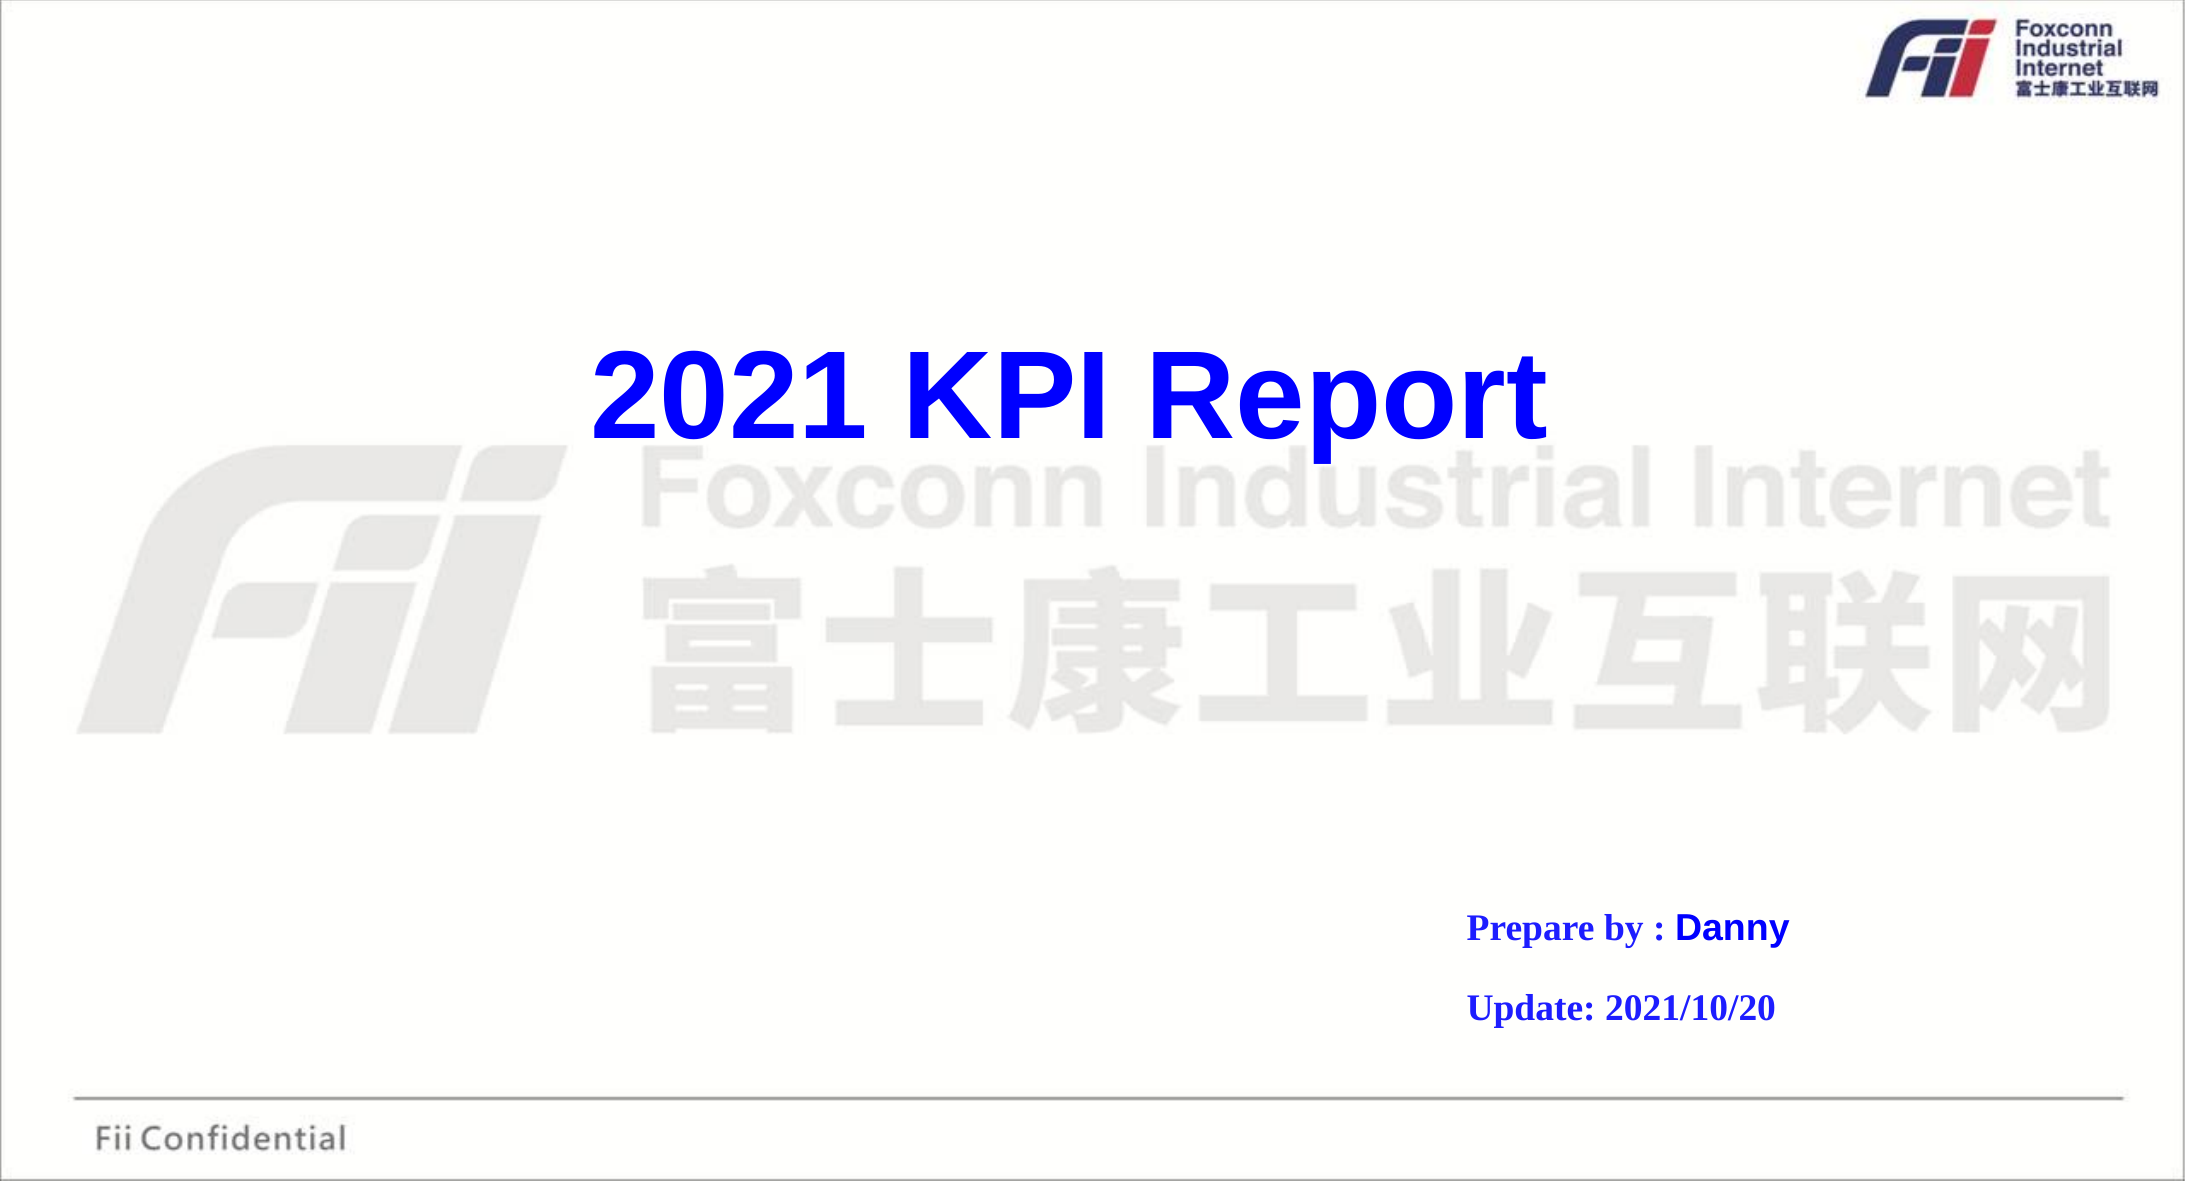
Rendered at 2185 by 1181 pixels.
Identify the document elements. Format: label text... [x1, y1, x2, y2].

text_box Prepare by : Danny Update: 2021/10/20 [1451, 872, 1948, 1036]
picture [0, 0, 2185, 1181]
text_box 2021 KPI Report [226, 230, 1948, 472]
